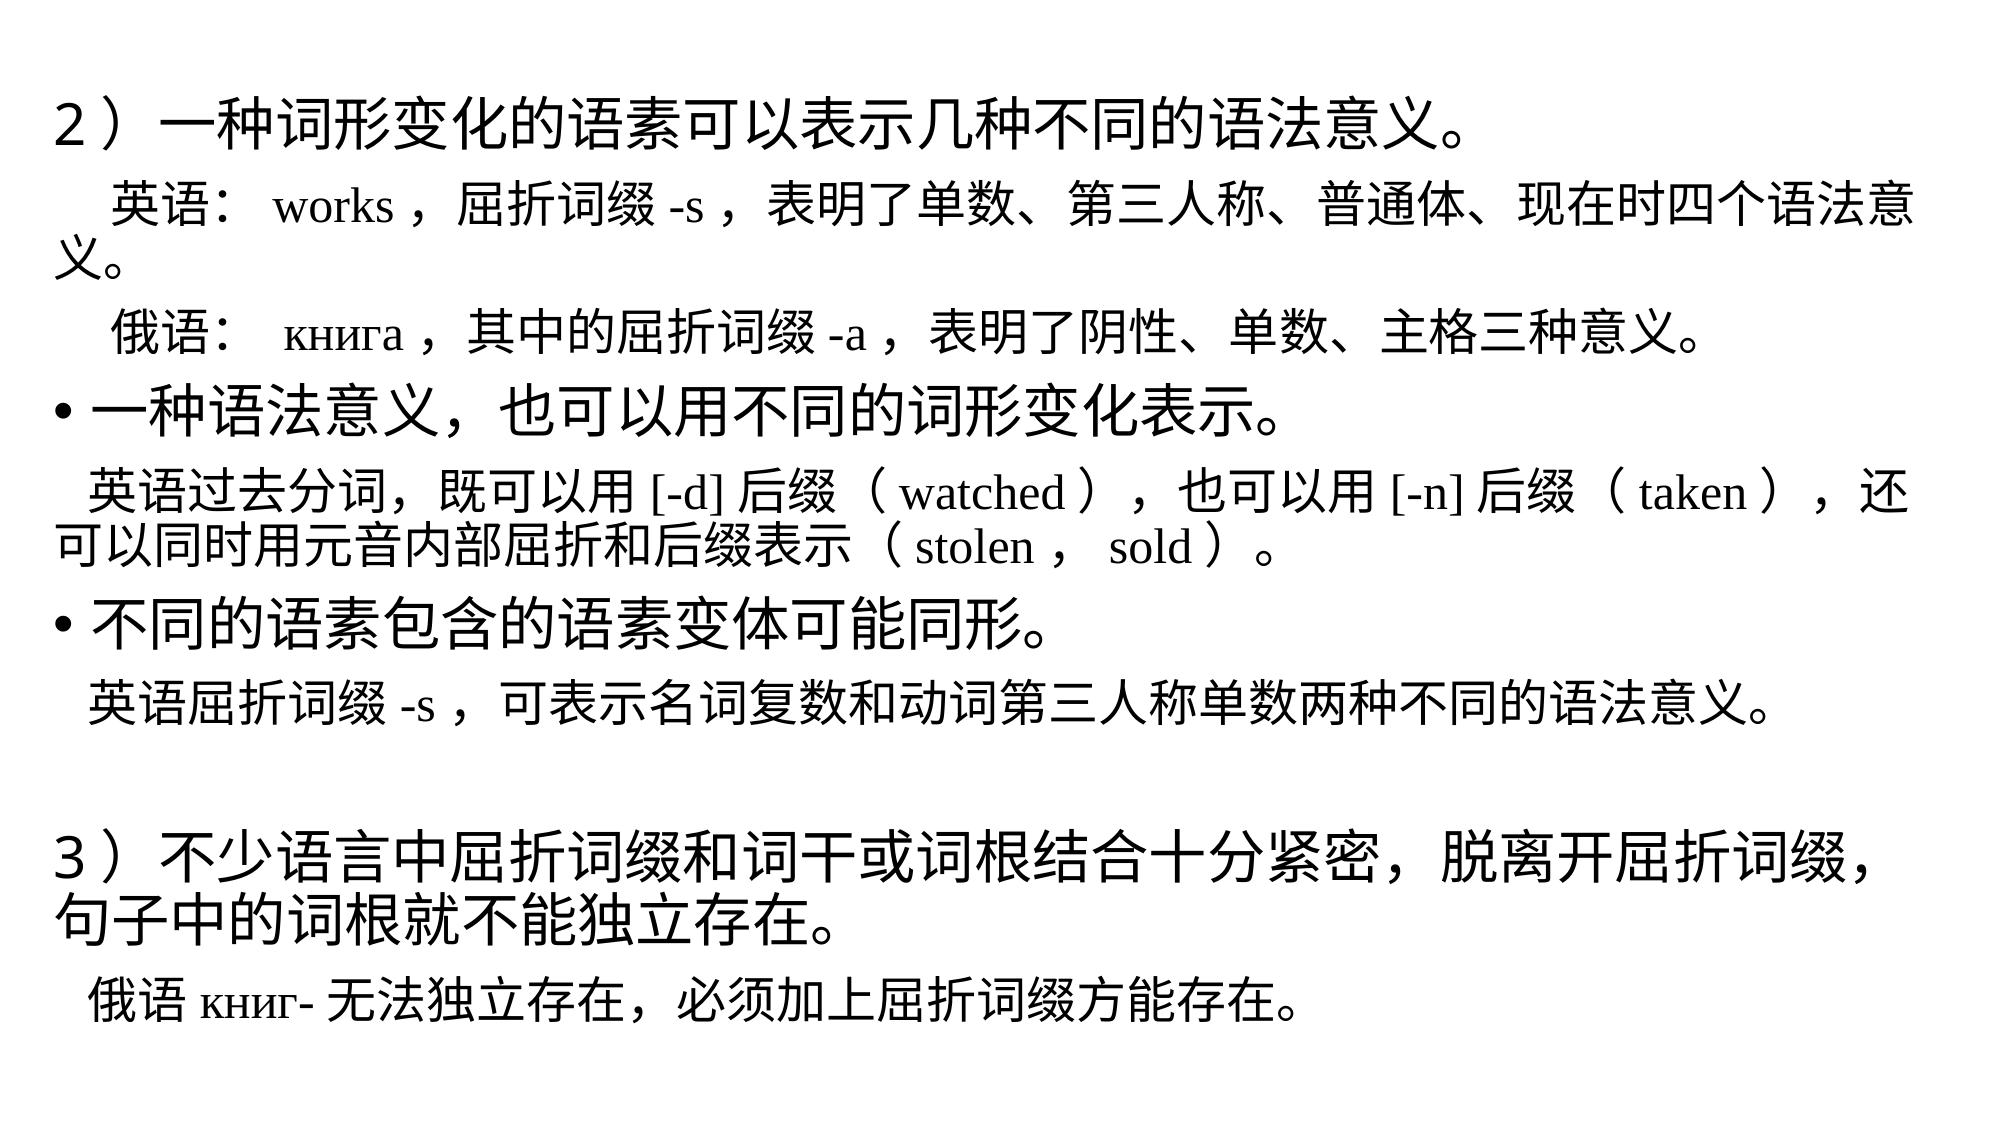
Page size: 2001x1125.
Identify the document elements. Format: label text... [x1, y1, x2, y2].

list 2）一种词形变化的语素可以表示几种不同的语法意义。 英语：works，屈折词缀-s，表明了单数、第三人称、普通体、现在时四个语法意义。 俄语： книга，其中的屈折词缀-а，表明了阴性、单数、主格三种意义。 一种语法意义，也可以用不同的词形变化表示。 英语过去分词，既可以用[-d]后缀（watched），也可以用[-n]后缀（taken），还可以同时用元音内部屈折和后缀表示（stolen，sold）。 不同的语素包含的语素变体可能同形。 英语屈折词缀-s，可表示名词复数和动词第三人称单数两种不同的语法意义。 3）不少语言中屈折词缀和词干或词根结合十分紧密，脱离开屈折词缀，句子中的词根就不能独立存在。 俄语книг-无法独立存在，必须加上屈折词缀方能存在。 [38, 87, 1960, 1105]
